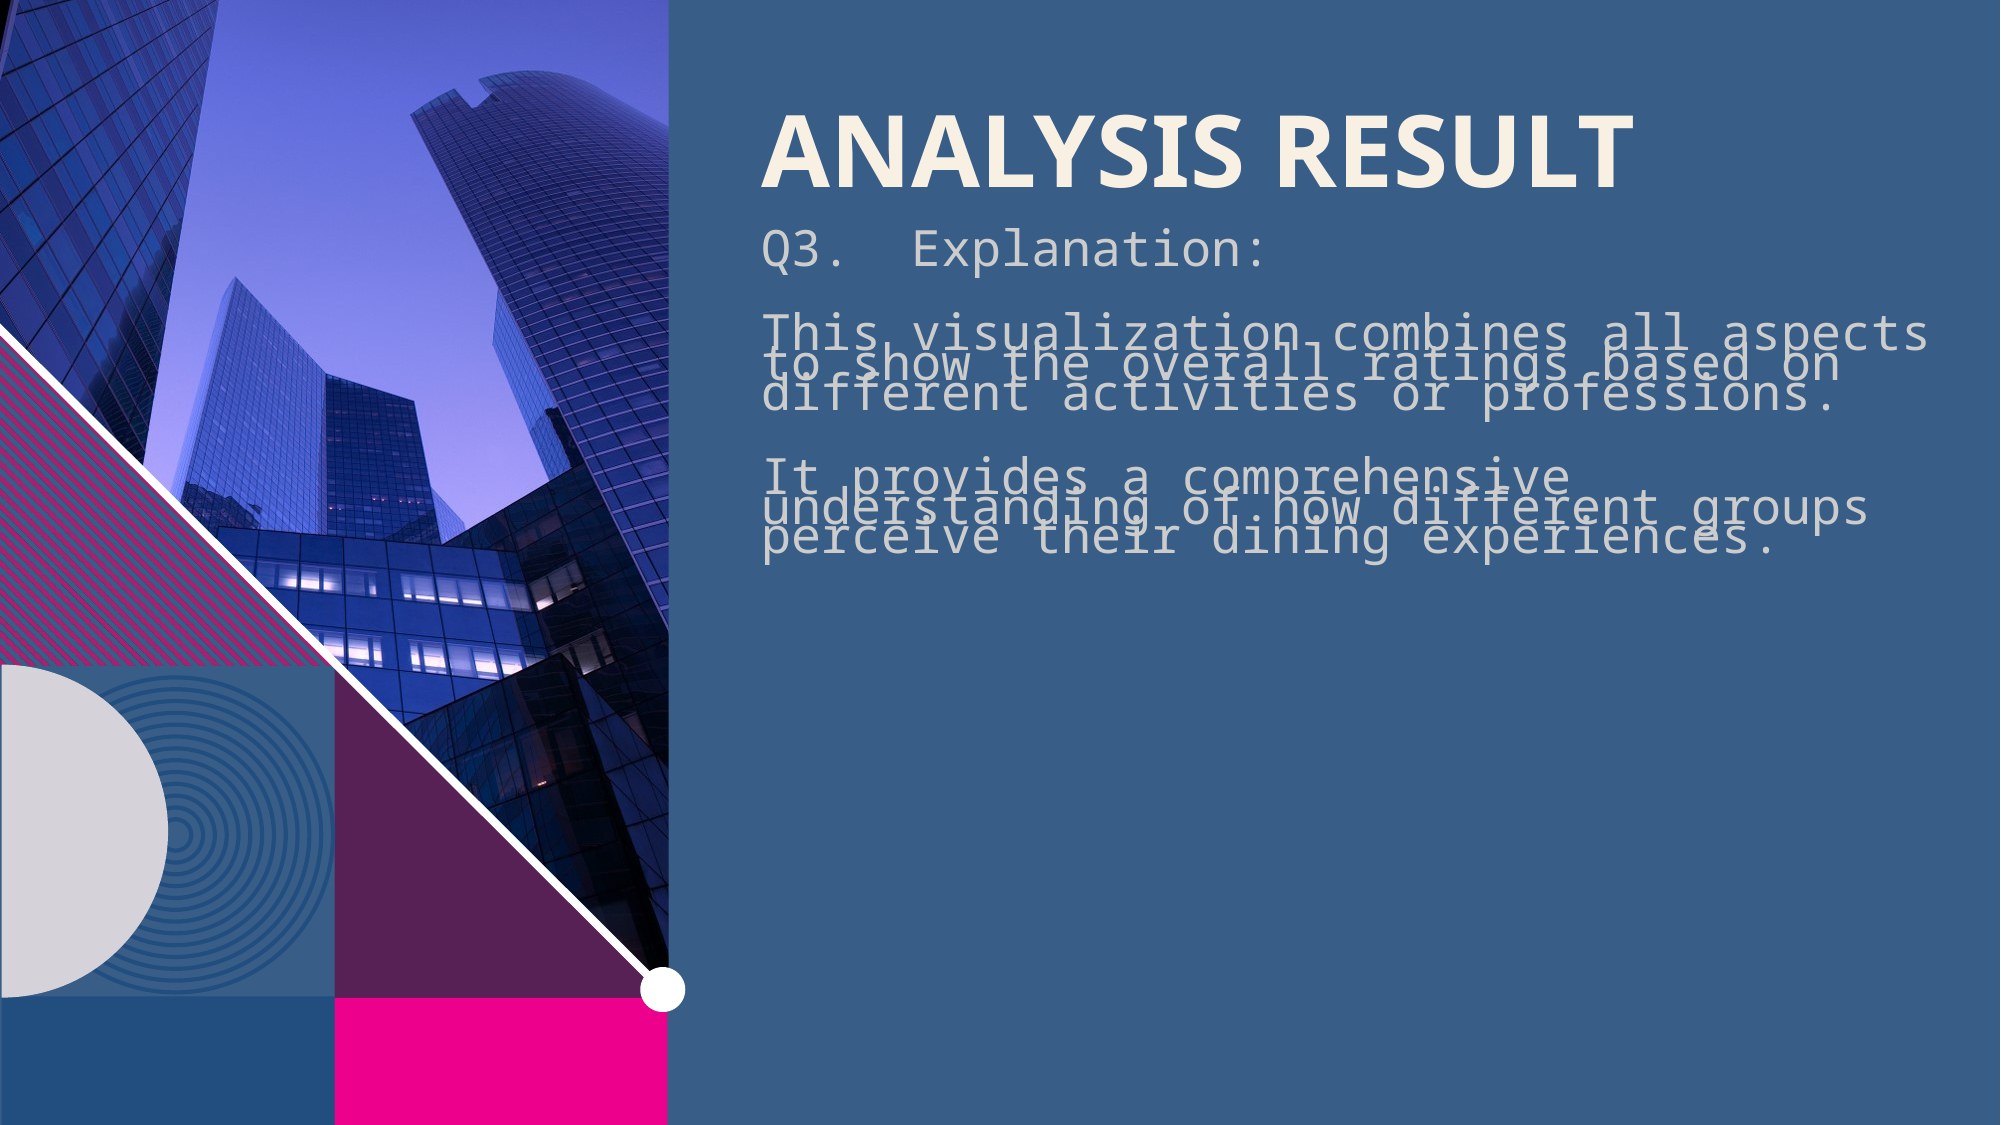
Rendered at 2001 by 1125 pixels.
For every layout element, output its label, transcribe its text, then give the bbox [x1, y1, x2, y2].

subtitle Q3. Explanation: This visualization combines all aspects to show the overall ratings based on different activities or professions. It provides a comprehensive understanding of how different groups perceive their dining experiences. [746, 239, 2000, 1125]
title analysis result​ [746, 38, 1828, 217]
text_box [642, 966, 687, 1014]
picture [0, 0, 669, 1001]
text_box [0, 313, 667, 994]
